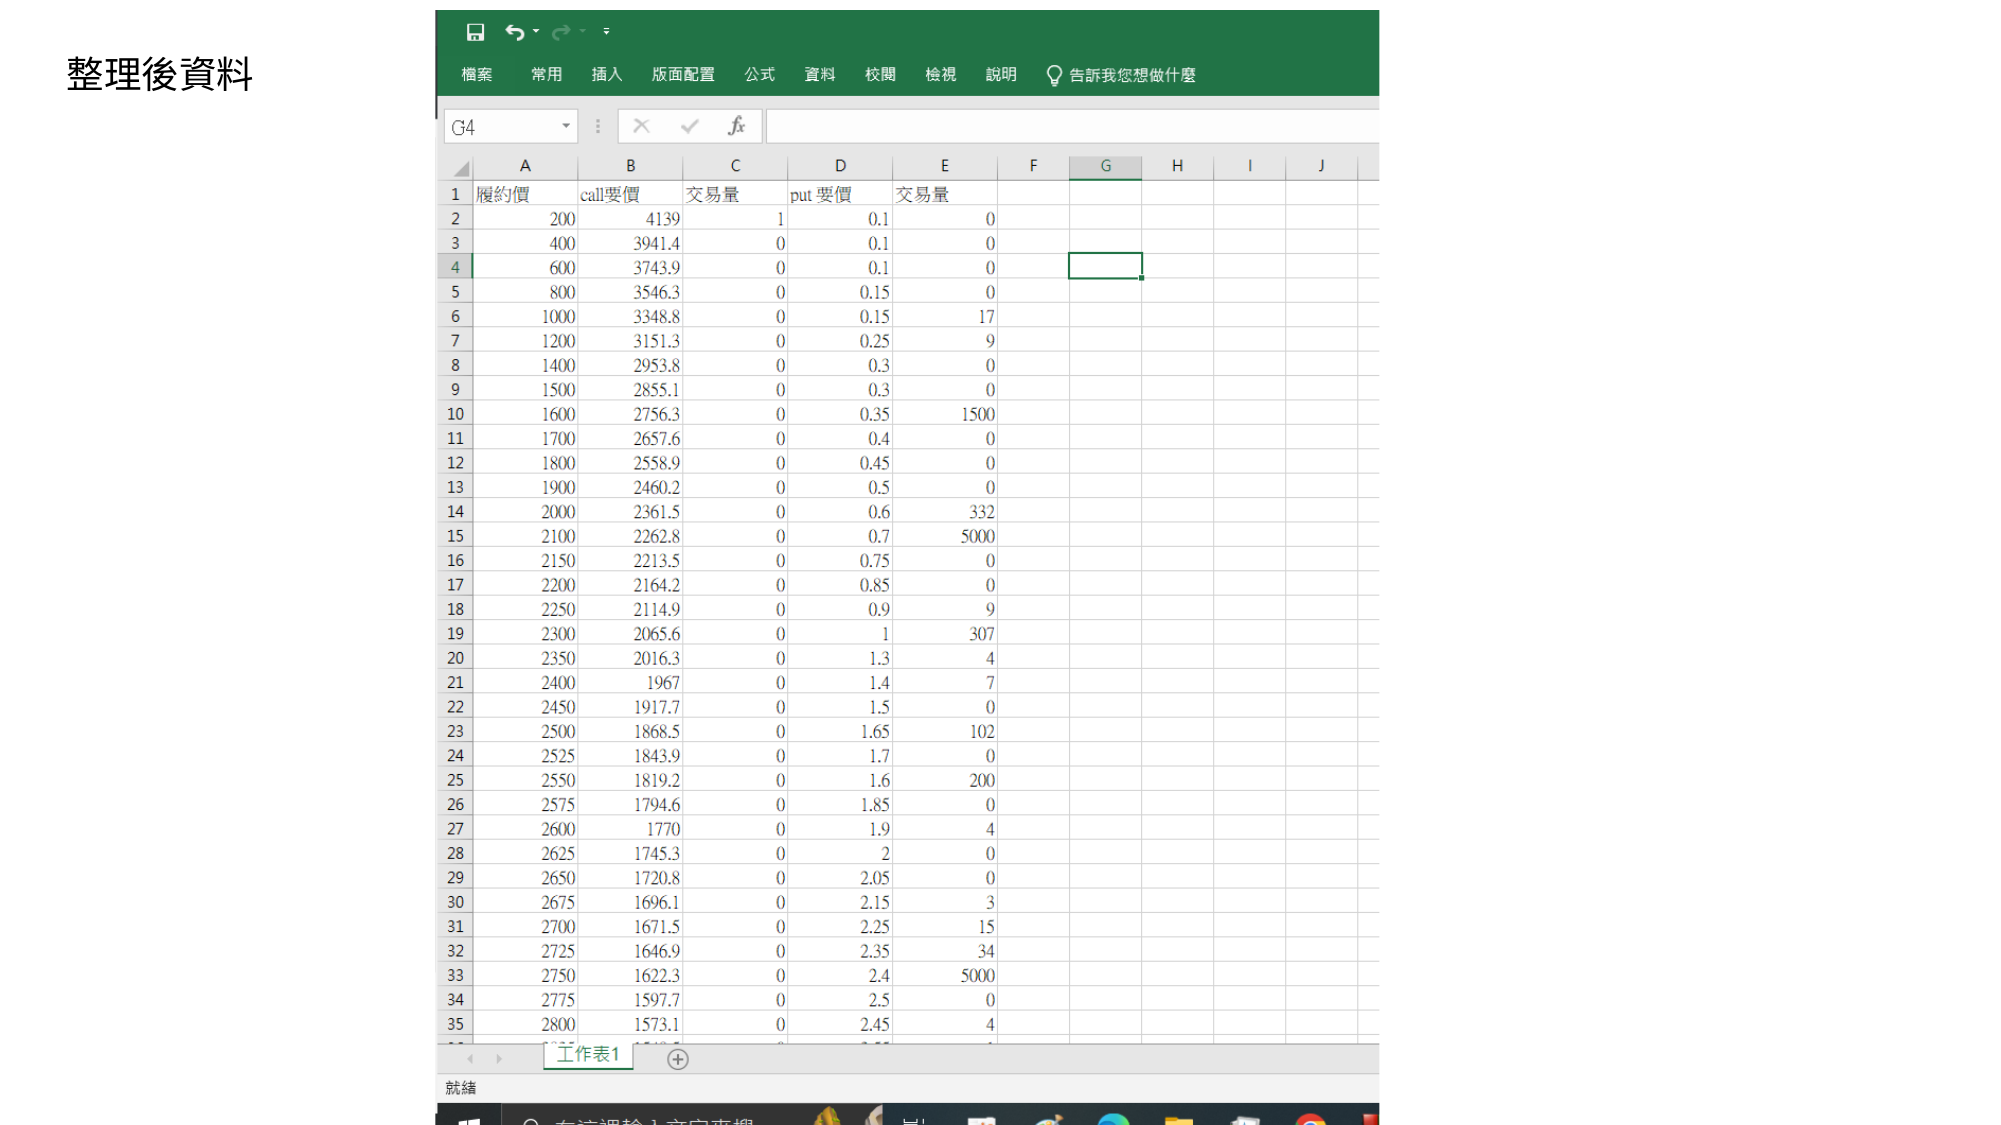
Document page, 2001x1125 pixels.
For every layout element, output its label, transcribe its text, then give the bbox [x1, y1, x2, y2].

text_box 整理後資料 [52, 44, 270, 104]
picture [435, 10, 1380, 1125]
